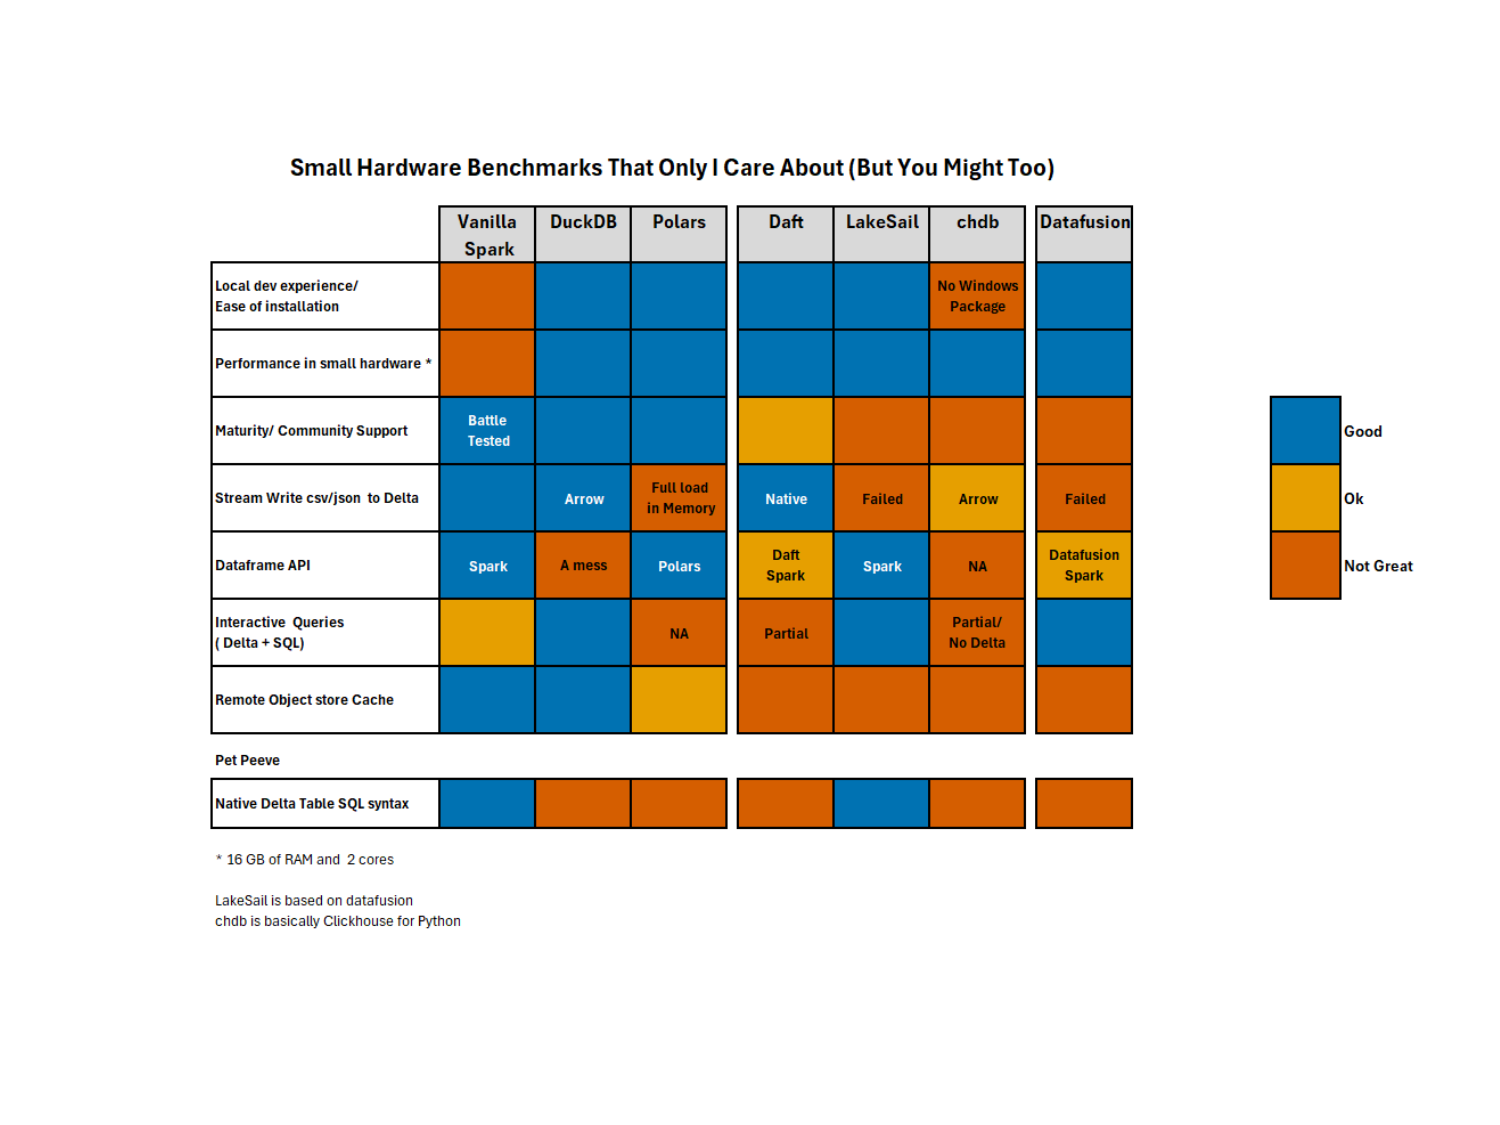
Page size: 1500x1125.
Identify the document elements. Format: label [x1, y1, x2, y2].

picture [107, 113, 1435, 942]
